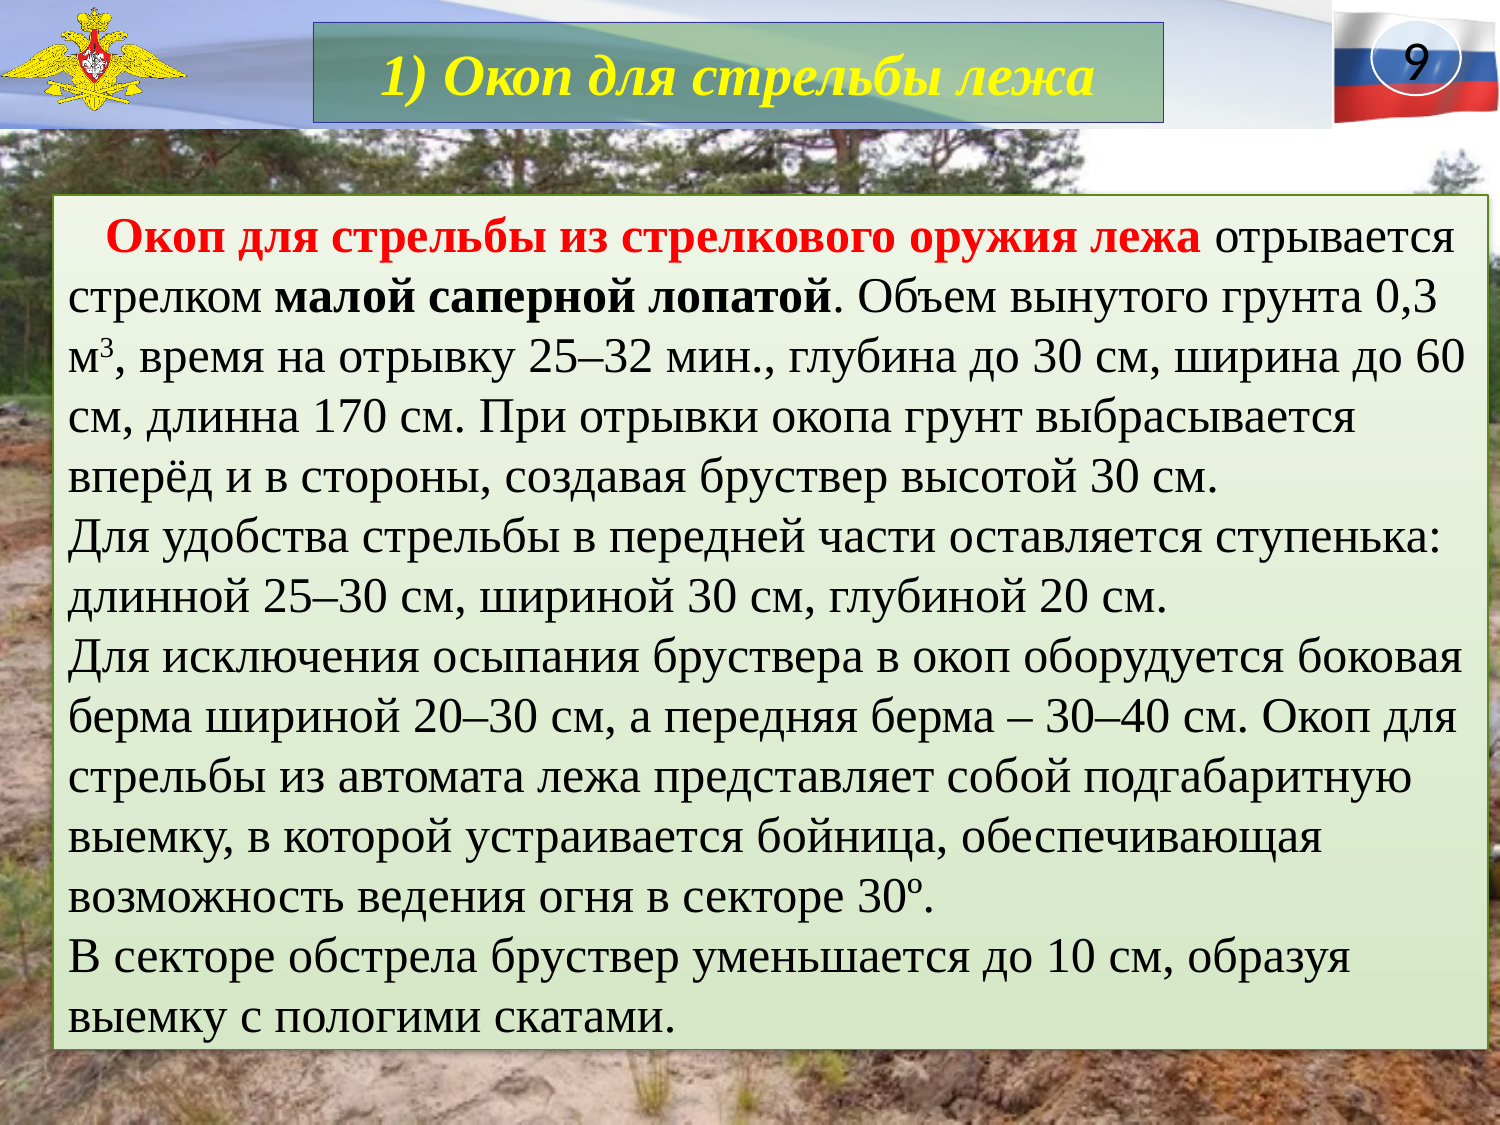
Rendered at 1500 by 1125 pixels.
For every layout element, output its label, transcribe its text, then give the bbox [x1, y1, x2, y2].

picture [0, 0, 1500, 1125]
text_box 1) Окоп для стрельбы лежа [312, 21, 1164, 122]
text_box [191, 0, 1326, 128]
